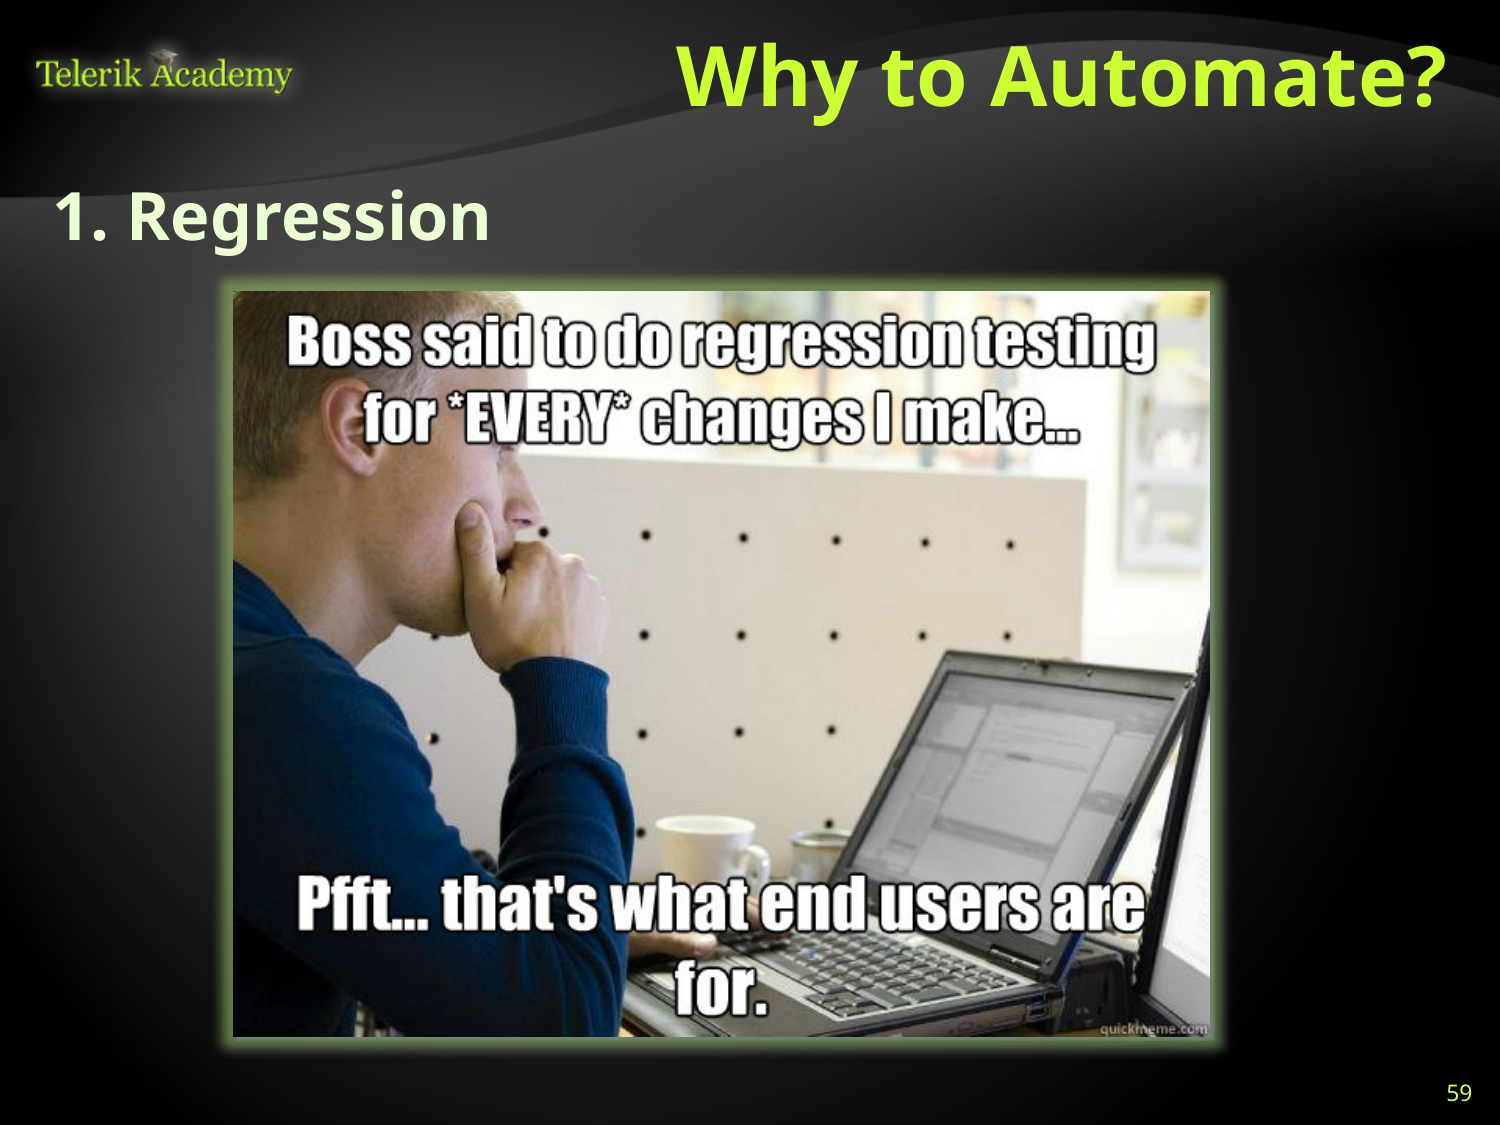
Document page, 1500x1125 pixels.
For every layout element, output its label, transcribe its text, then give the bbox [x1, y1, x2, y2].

title Why to Automate? [300, 12, 1463, 150]
picture [0, 0, 1500, 1125]
slide_number 59 [1412, 1074, 1488, 1113]
list 1. Regression [37, 162, 1463, 254]
